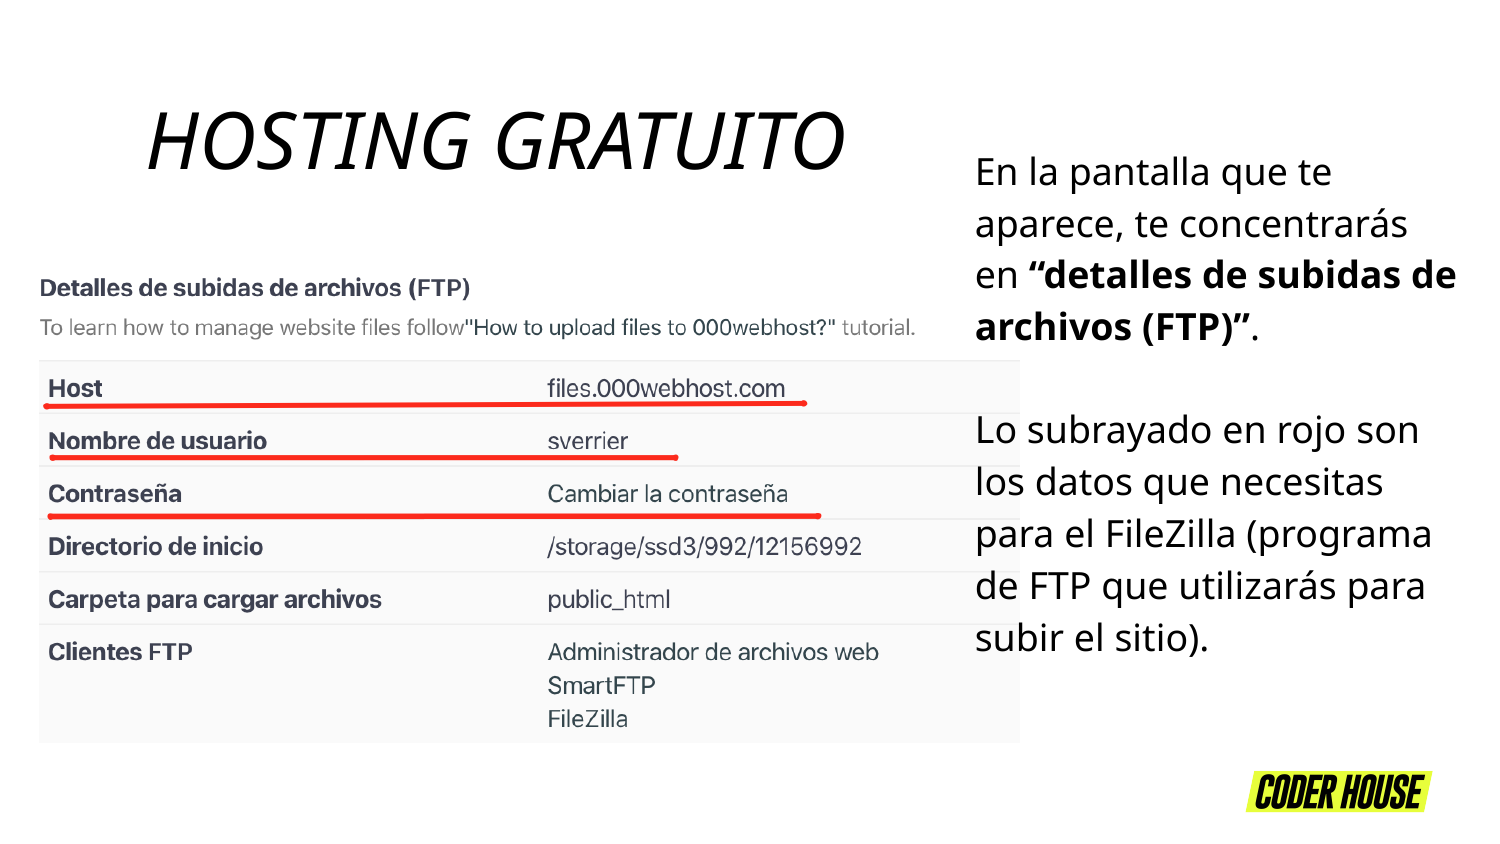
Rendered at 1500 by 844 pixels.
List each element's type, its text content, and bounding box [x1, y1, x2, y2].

text_box HOSTING GRATUITO [130, 61, 1420, 176]
picture [1241, 764, 1437, 819]
picture [27, 252, 1020, 777]
text_box En la pantalla que te aparece, te concentrarás en “detalles de subidas de archivos (FTP)”. Lo subrayado en rojo son los datos que necesitas para el FileZilla (programa de FTP que utilizarás para subir el sitio). [959, 126, 1476, 758]
